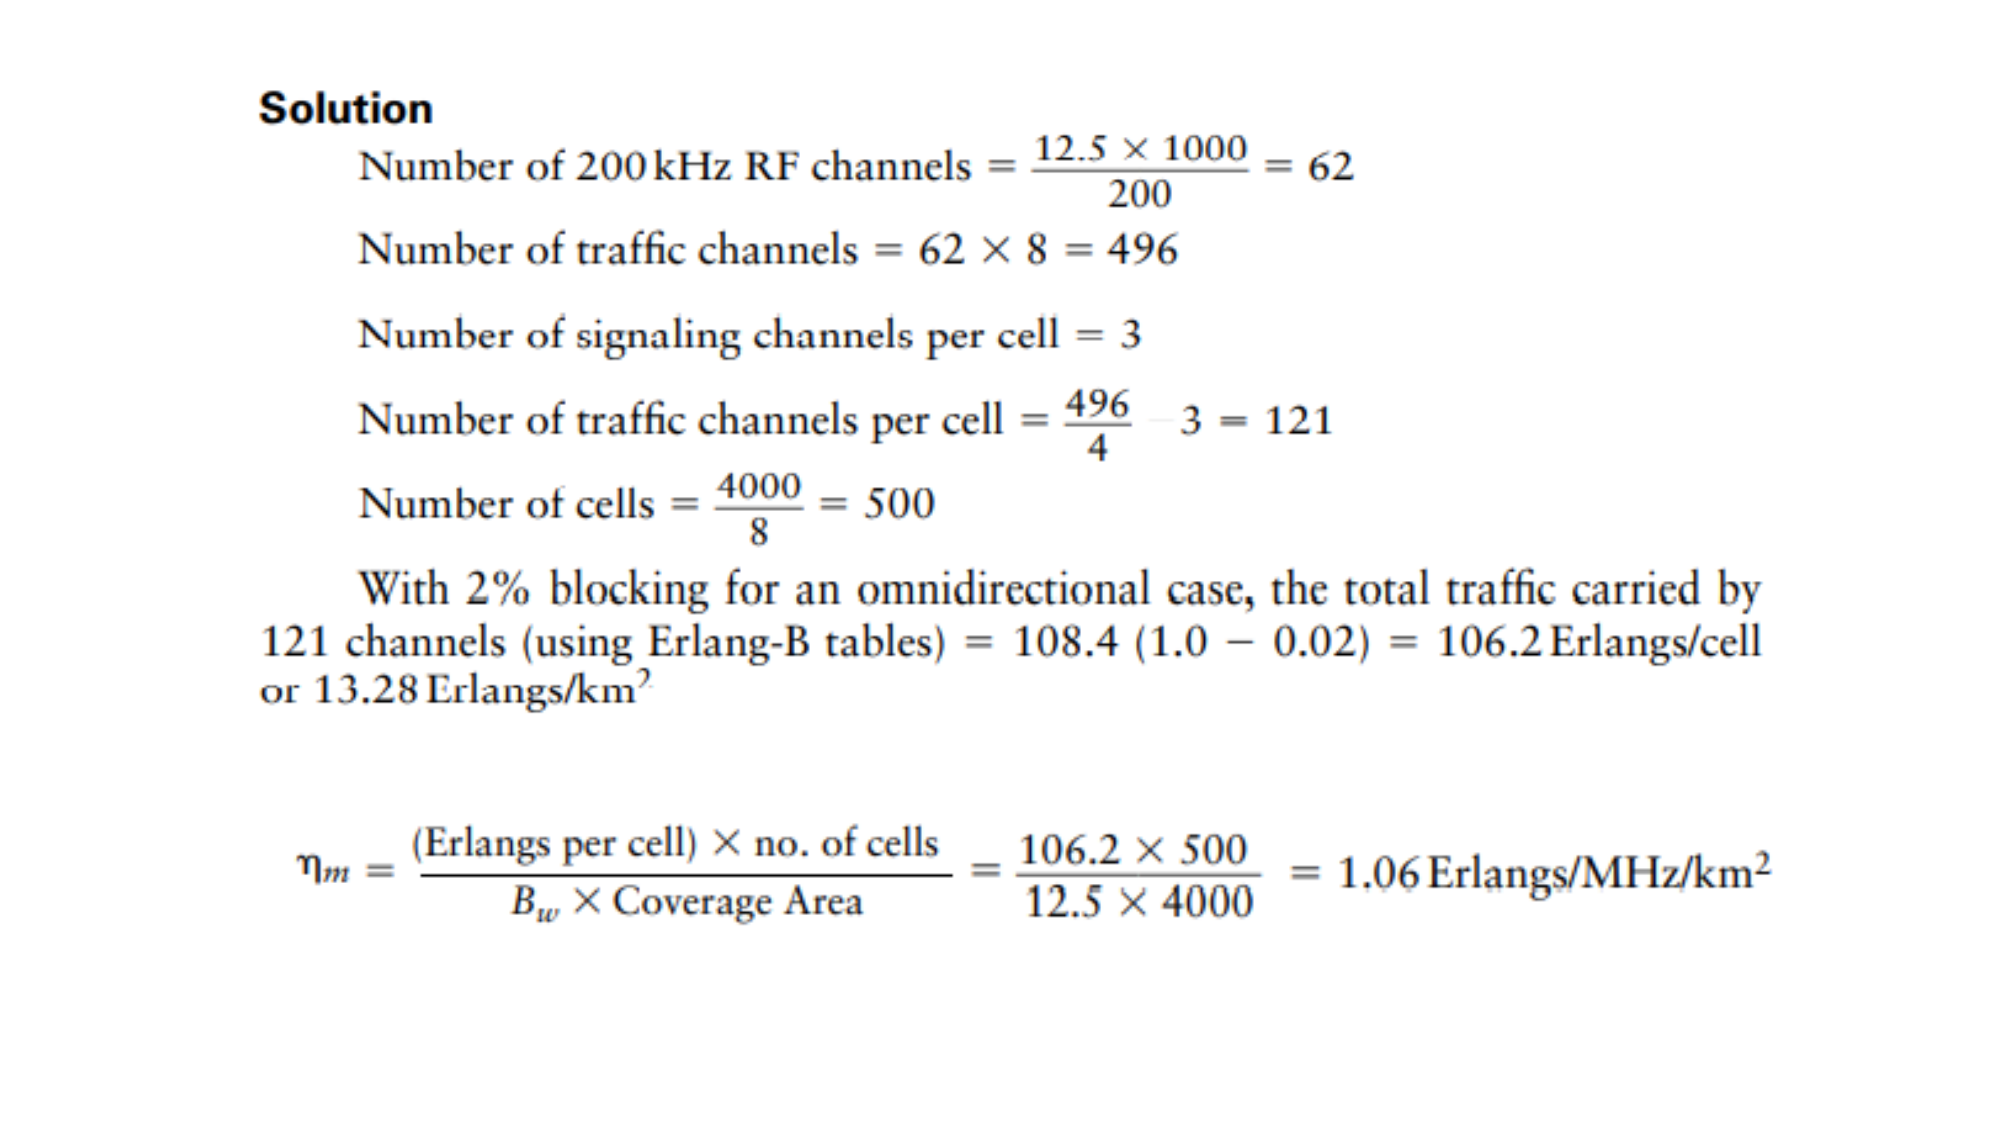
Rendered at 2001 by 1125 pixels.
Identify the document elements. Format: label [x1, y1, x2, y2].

picture [215, 777, 1799, 989]
picture [215, 67, 1815, 765]
